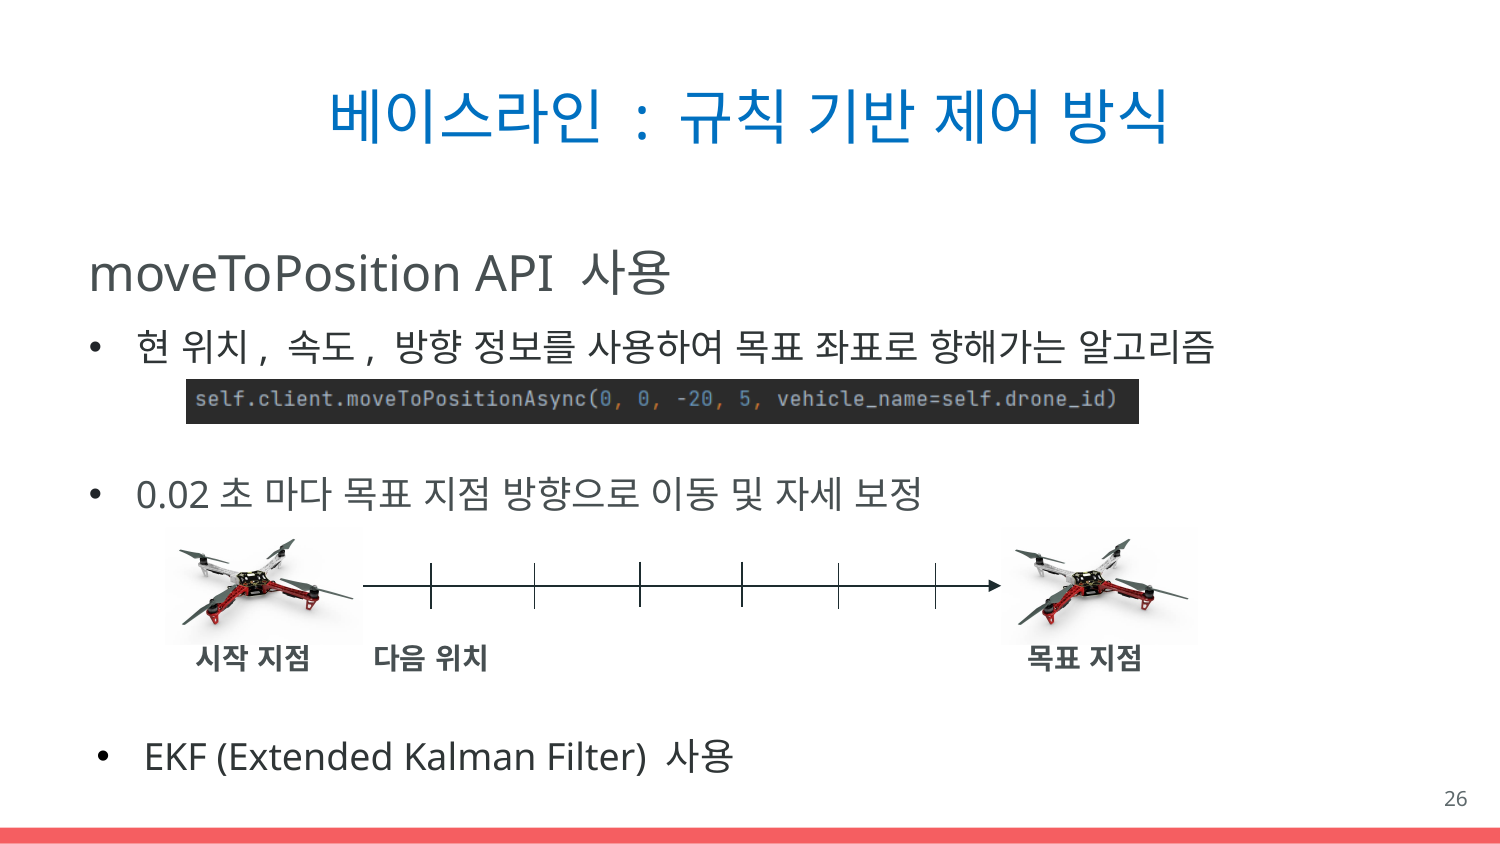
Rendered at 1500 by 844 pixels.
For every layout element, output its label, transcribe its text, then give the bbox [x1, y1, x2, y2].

picture [1000, 526, 1199, 645]
text_box 시작 지점 [174, 653, 332, 691]
list moveToPosition API 사용 현 위치, 속도, 방향 정보를 사용하여 목표 좌표로 향해가는 알고리즘 [51, 166, 1449, 413]
text_box 0.02초 마다 목표 지점 방향으로 이동 및 자세 보정 [51, 453, 990, 531]
title 베이스라인 : 규칙 기반 제어 방식 [51, 64, 1449, 166]
text_box EKF (Extended Kalman Filter) 사용 [81, 695, 1021, 793]
text_box 다음 위치 [352, 625, 510, 691]
picture [164, 526, 363, 645]
slide_number 26 [1392, 767, 1483, 833]
text_box 목표 지점 [1006, 653, 1164, 691]
picture [185, 379, 1139, 425]
